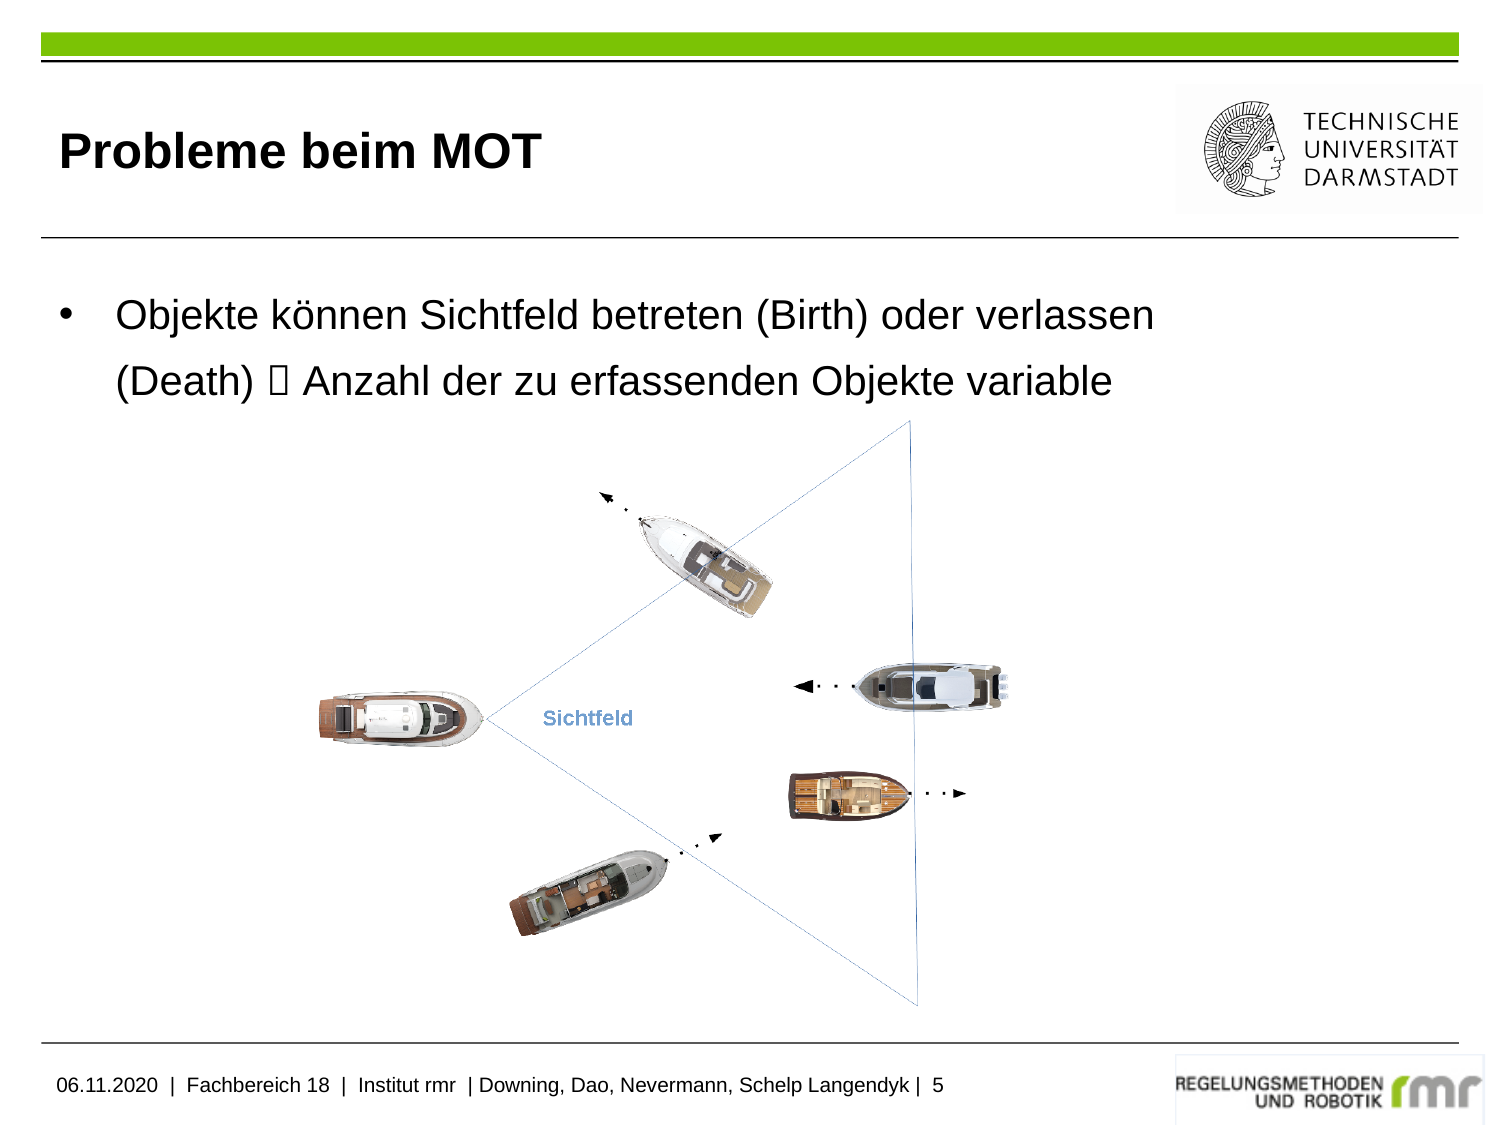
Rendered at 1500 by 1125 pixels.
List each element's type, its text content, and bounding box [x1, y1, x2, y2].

title Probleme beim MOT [58, 79, 1149, 218]
picture [1175, 1054, 1486, 1125]
picture [1175, 84, 1483, 214]
picture [303, 408, 1014, 1020]
list Objekte können Sichtfeld betreten (Birth) oder verlassen (Death)  Anzahl der zu erfassenden Objekte variable [58, 265, 1259, 1001]
